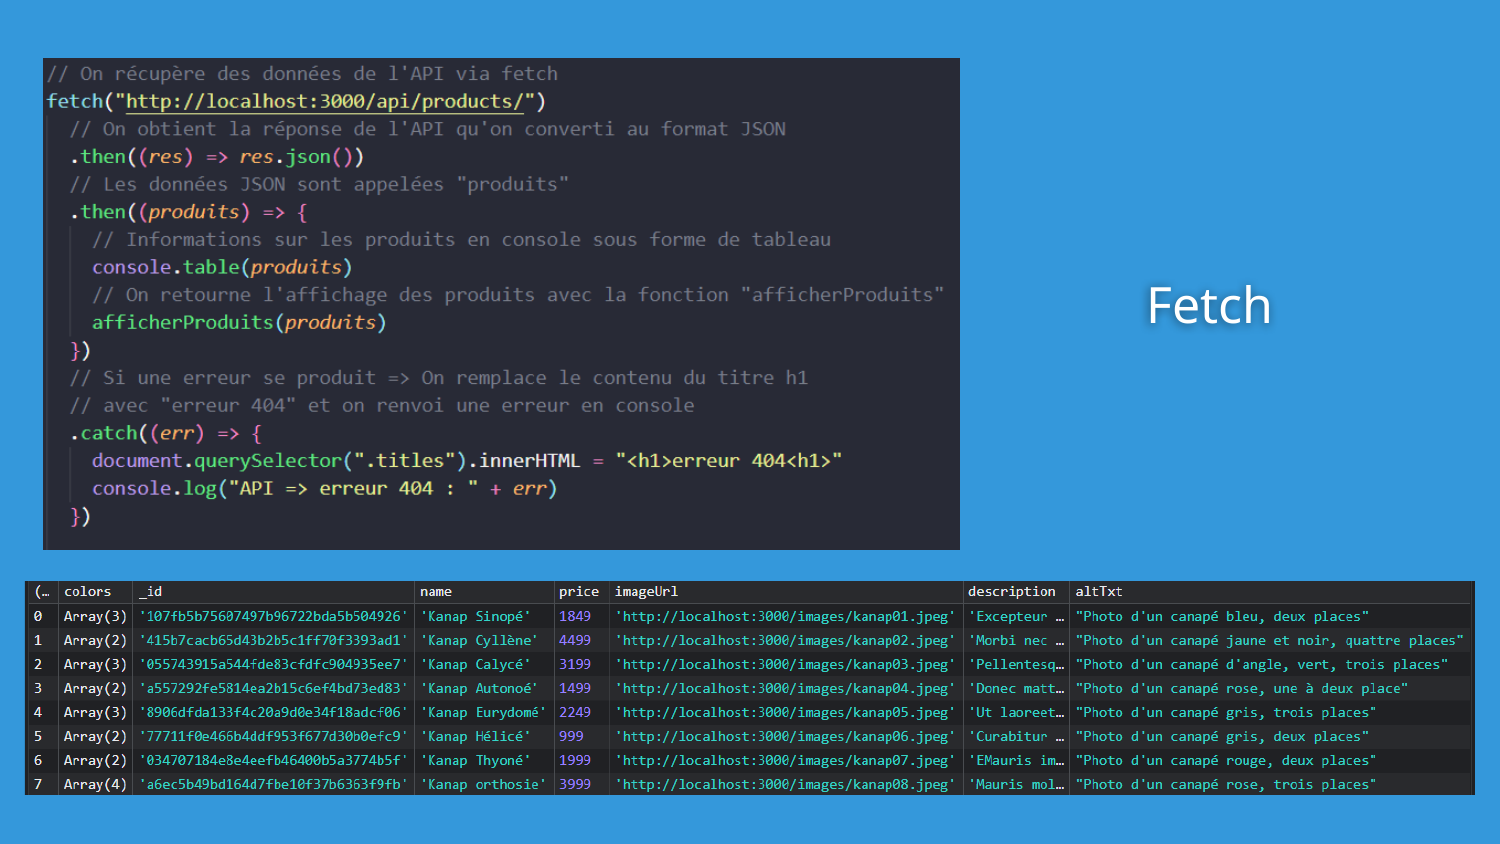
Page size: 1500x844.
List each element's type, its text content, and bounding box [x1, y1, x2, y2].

title Fetch [1041, 219, 1378, 388]
picture [24, 581, 1476, 795]
picture [43, 58, 960, 550]
